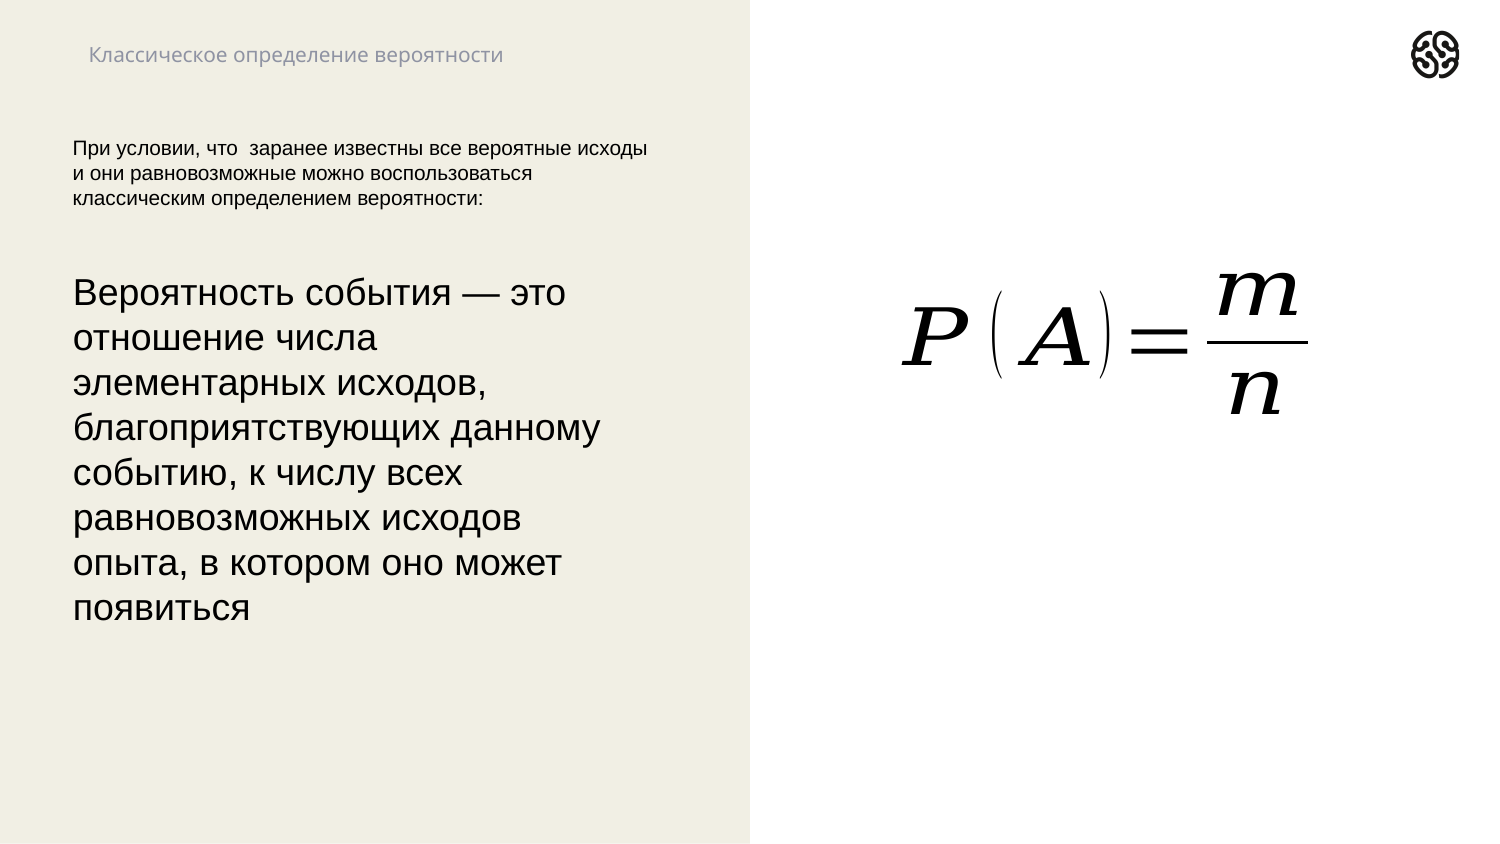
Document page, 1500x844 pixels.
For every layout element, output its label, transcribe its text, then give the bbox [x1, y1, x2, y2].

text_box При условии, что заранее известны все вероятные исходы и они равновозможные можно воспользоваться классическим определением вероятности: [57, 119, 1357, 225]
subtitle Классическое определение вероятности [88, 24, 750, 84]
picture [1411, 30, 1460, 79]
text_box Вероятность события — это отношение числа элементарных исходов, благоприятствующих данному событию, к числу всех равновозможных исходов опыта, в котором оно может появиться [57, 253, 652, 644]
